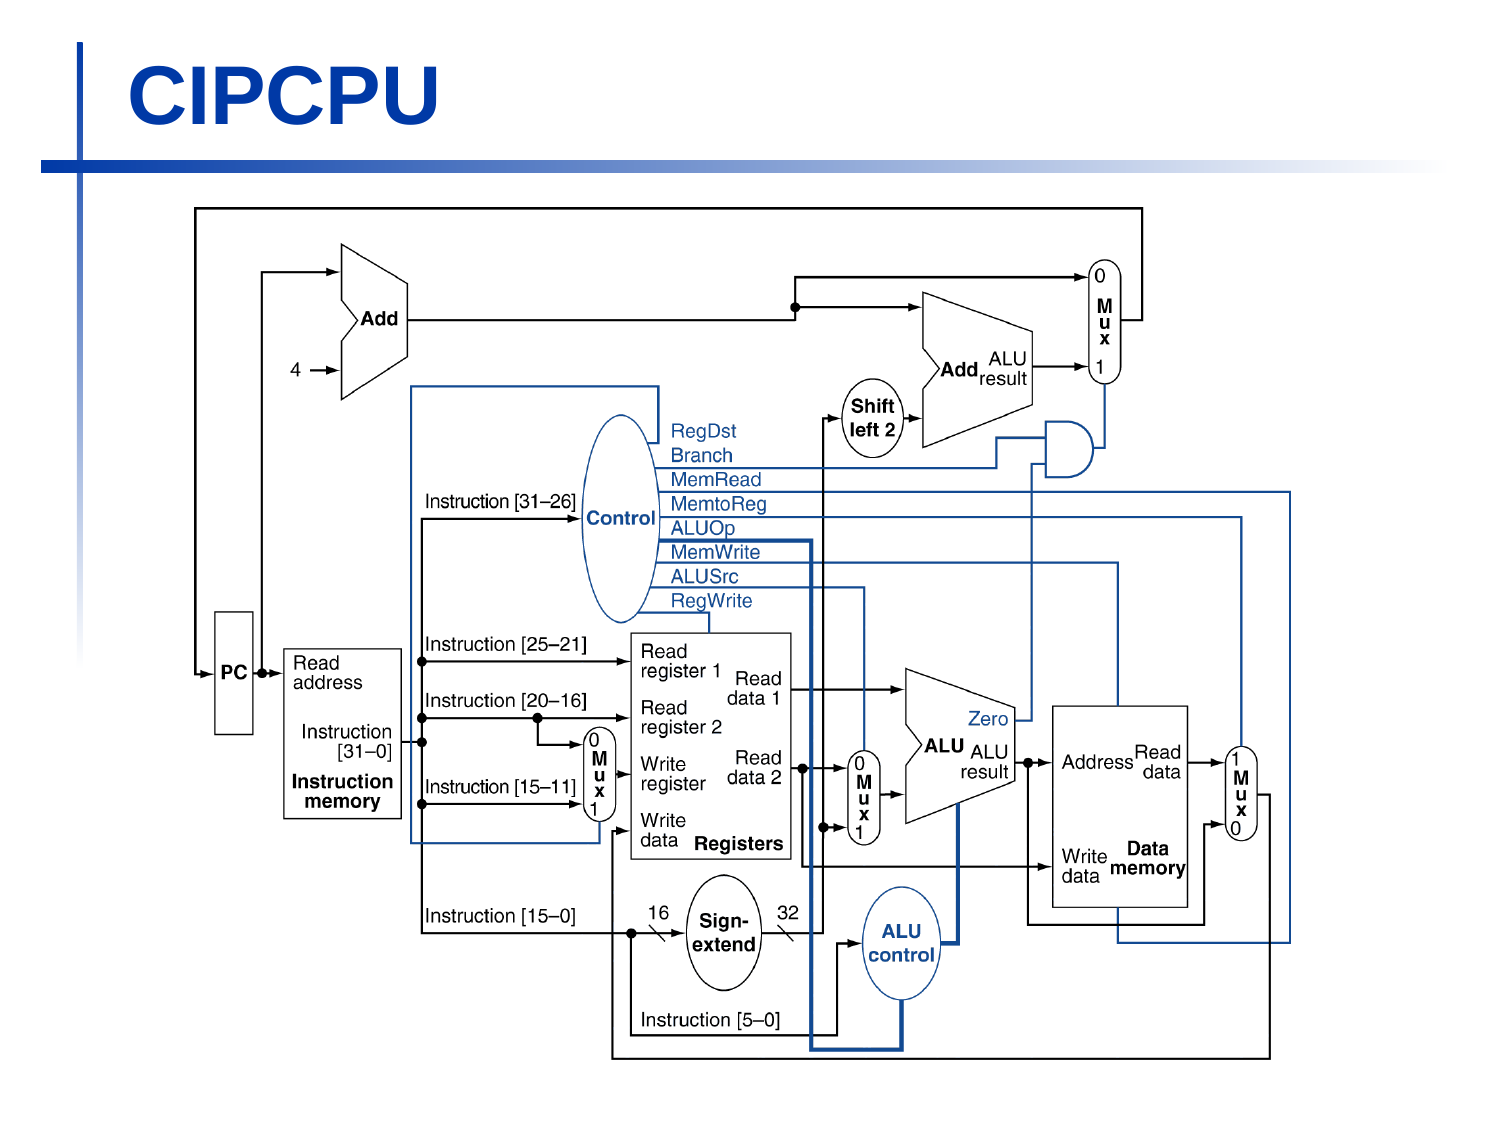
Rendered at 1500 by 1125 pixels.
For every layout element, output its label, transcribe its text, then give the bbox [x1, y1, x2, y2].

title CIPCPU [112, 32, 1468, 149]
picture [194, 207, 1291, 1060]
